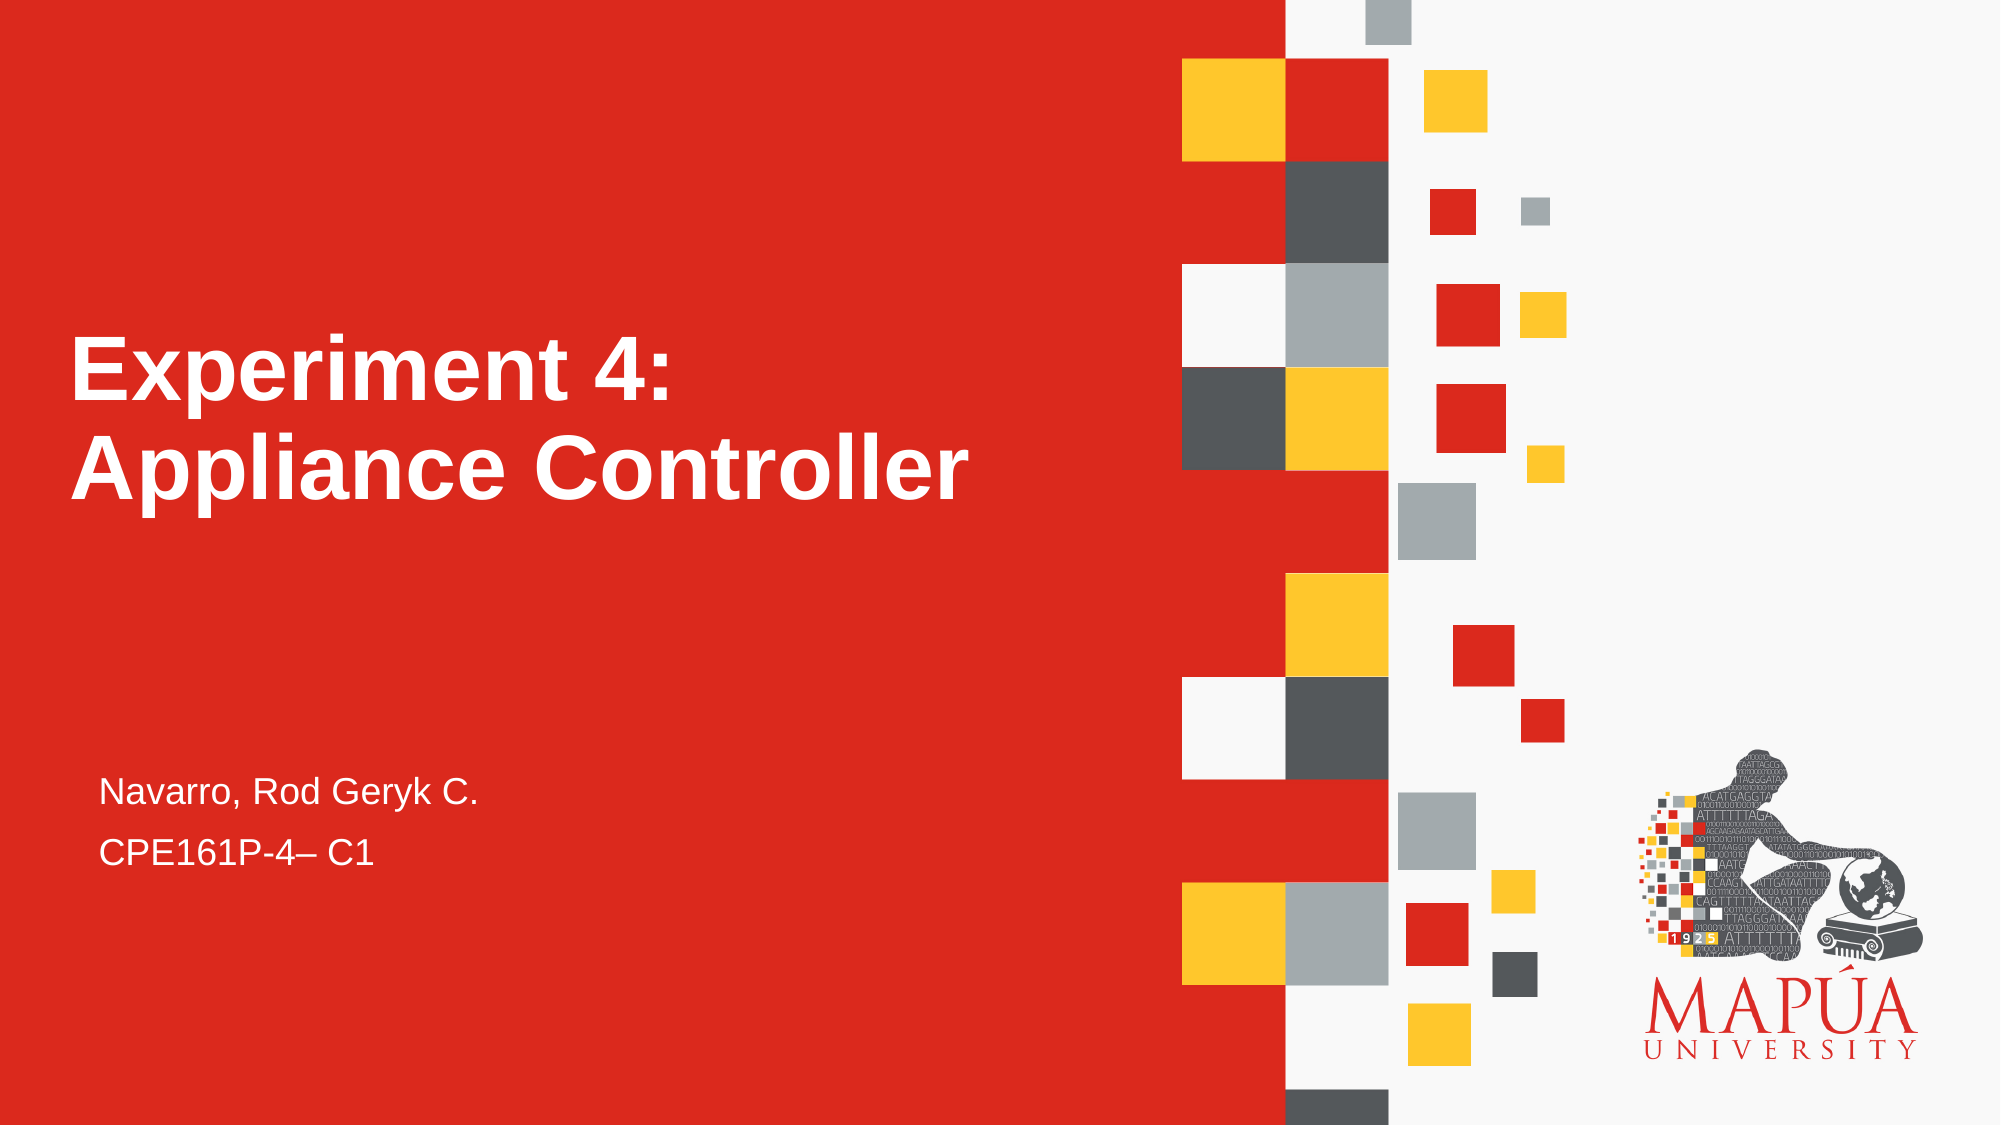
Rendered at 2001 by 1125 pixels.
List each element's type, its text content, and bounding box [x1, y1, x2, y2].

list Navarro, Rod Geryk C. CPE161P-4– C1 [83, 764, 1809, 993]
picture [0, 0, 2001, 1125]
title Experiment 4: Appliance Controller [55, 102, 1217, 640]
